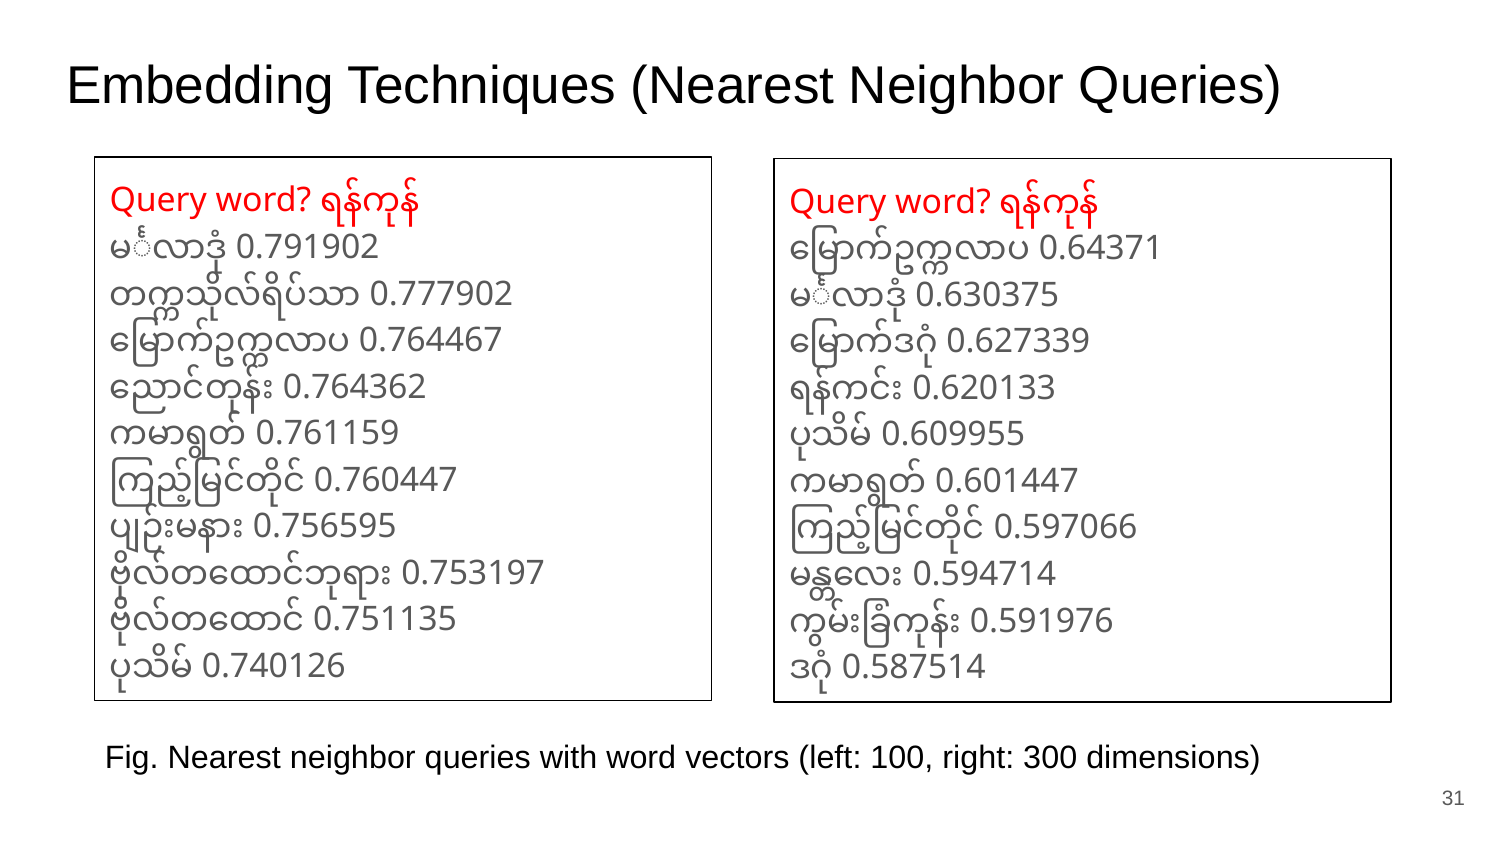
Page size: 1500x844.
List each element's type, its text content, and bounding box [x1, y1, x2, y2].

list Query word? ရန်ကုန် မြောက်ဥက္ကလာပ 0.64371 မင်္ဂလာဒုံ 0.630375 မြောက်ဒဂုံ 0.627339 ရန်ကင်း 0.620133 ပုသိမ် 0.609955 ကမာရွတ် 0.601447 ကြည့်မြင်တိုင် 0.597066 မန္တလေး 0.594714 ကွမ်းခြံကုန်း 0.591976 ဒဂုံ 0.587514 [774, 158, 1392, 702]
title Embedding Techniques (Nearest Neighbor Queries) [51, 35, 1449, 130]
slide_number ‹#› [1389, 764, 1480, 830]
list Query word? ရန်ကုန် မင်္ဂလာဒုံ 0.791902 တက္ကသိုလ်ရိပ်သာ 0.777902 မြောက်ဥက္ကလာပ 0.764467 ညောင်တုန်း 0.764362 ကမာရွတ် 0.761159 ကြည့်မြင်တိုင် 0.760447 ပျဉ်းမနား 0.756595 ဗိုလ်တထောင်ဘုရား 0.753197 ဗိုလ်တထောင် 0.751135 ပုသိမ် 0.740126 [94, 157, 712, 701]
title Fig. Nearest neighbor queries with word vectors (left: 100, right: 300 dimensions) [89, 721, 1414, 816]
